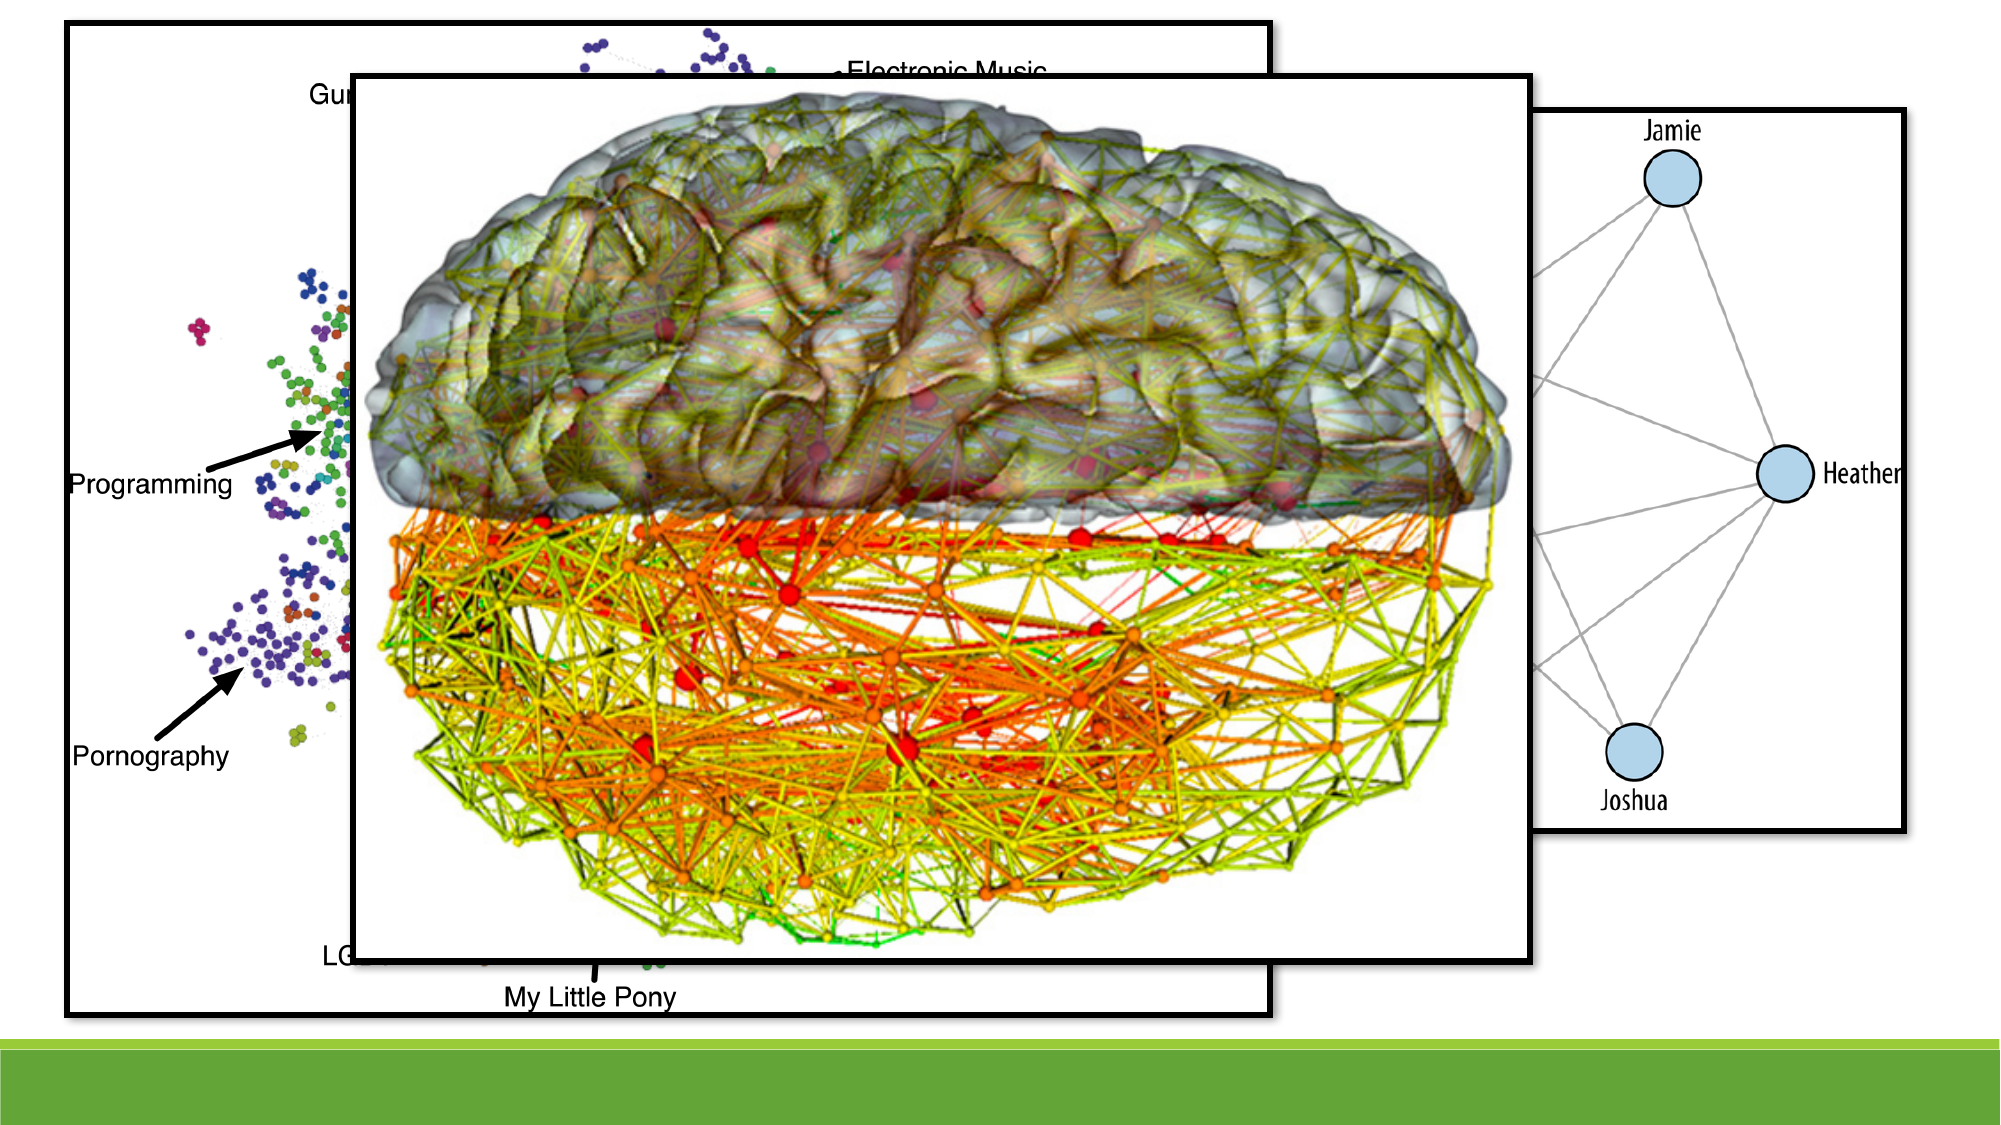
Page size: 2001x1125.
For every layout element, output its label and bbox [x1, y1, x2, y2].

picture [69, 25, 1902, 1013]
